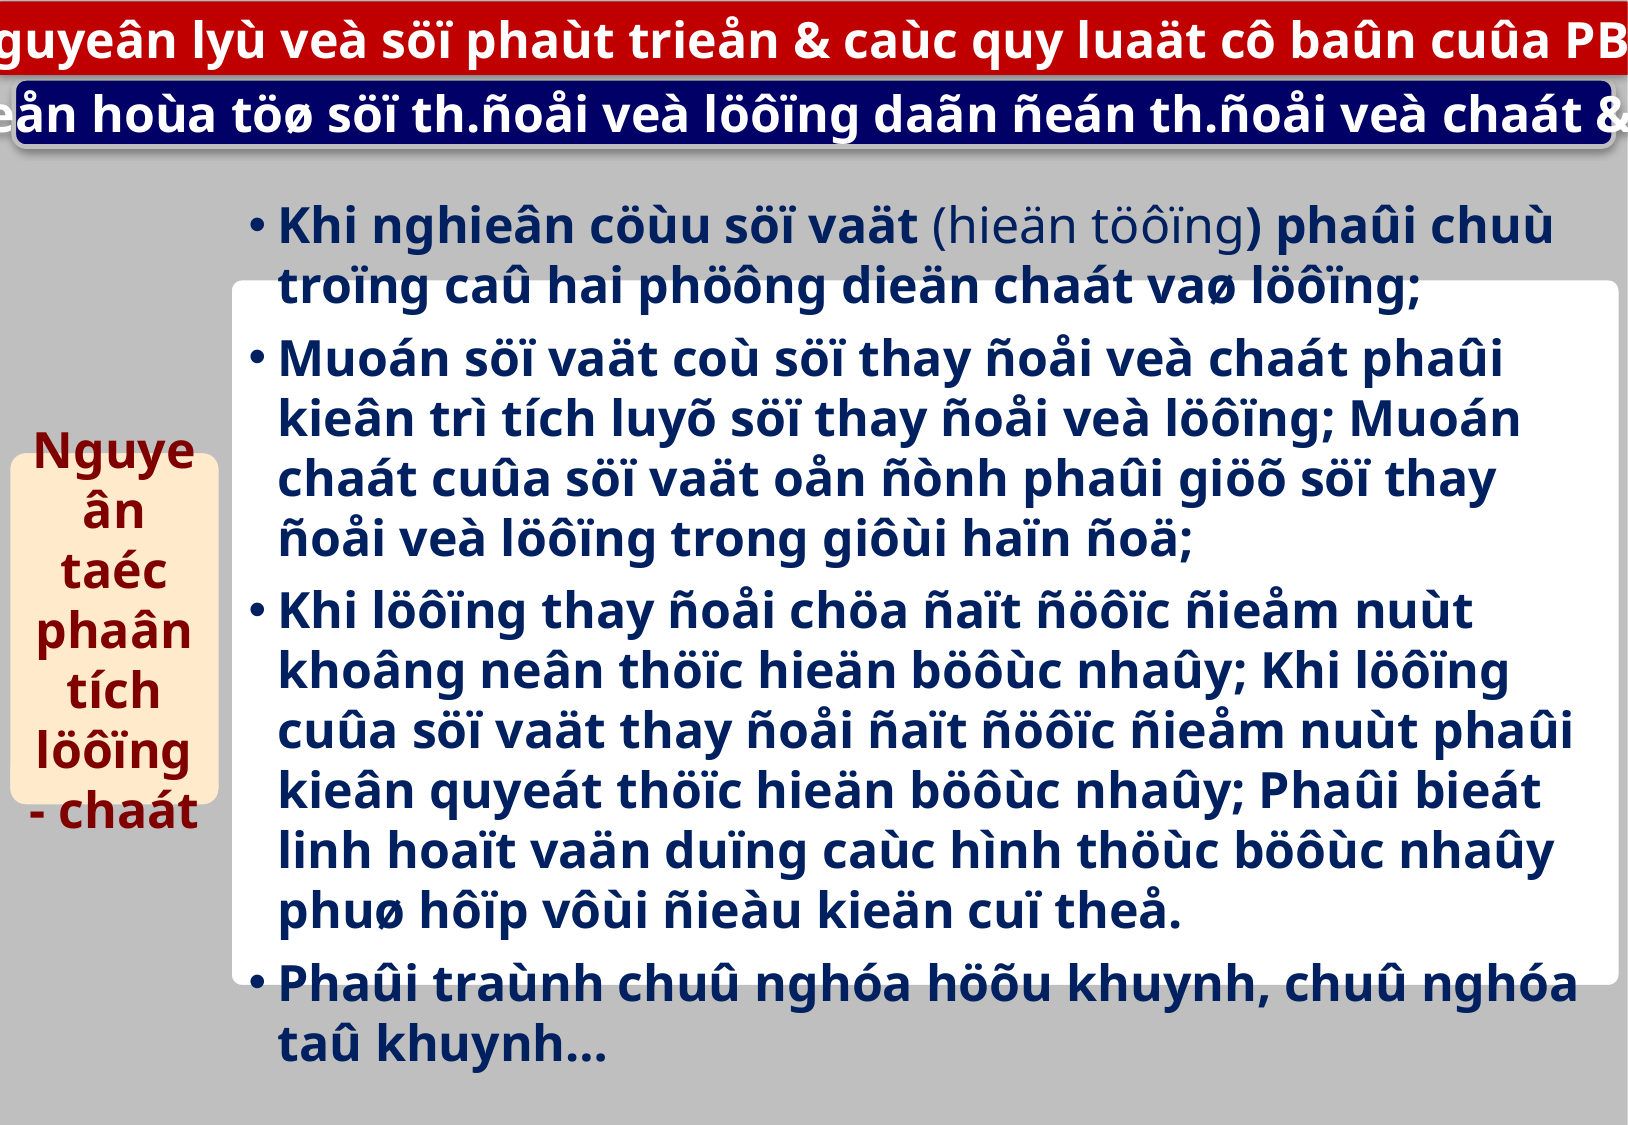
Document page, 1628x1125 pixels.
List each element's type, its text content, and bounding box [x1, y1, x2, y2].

text_box Nguyeân taéc phaân tích löôïng - chaát [7, 449, 222, 808]
text_box Khi nghieân cöùu söï vaät (hieän töôïng) phaûi chuù troïng caû hai phöông dieän chaát vaø löôïng; Muoán söï vaät coù söï thay ñoåi veà chaát phaûi kieân trì tích luyõ söï thay ñoåi veà löôïng; Muoán chaát cuûa söï vaät oån ñònh phaûi giöõ söï thay ñoåi veà löôïng trong giôùi haïn ñoä; Khi löôïng thay ñoåi chöa ñaït ñöôïc ñieåm nuùt khoâng neân thöïc hieän böôùc nhaûy; Khi löôïng cuûa söï vaät thay ñoåi ñaït ñöôïc ñieåm nuùt phaûi kieân quyeát thöïc hieän böôùc nhaûy; Phaûi bieát linh hoaït vaän duïng caùc hình thöùc böôùc nhaûy phuø hôïp vôùi ñieàu kieän cuï theå. Phaûi traùnh chuû nghóa höõu khuynh, chuû nghóa taû khuynh… [228, 277, 1622, 989]
text_box b) QL chuyeån hoùa töø söï th.ñoåi veà löôïng daãn ñeán th.ñoåi veà chaát & ngöôïc laïi [13, 87, 1614, 147]
text_box 2. Nguyeân lyù veà söï phaùt trieån & caùc quy luaät cô baûn cuûa PBCDV [0, 1, 1628, 75]
